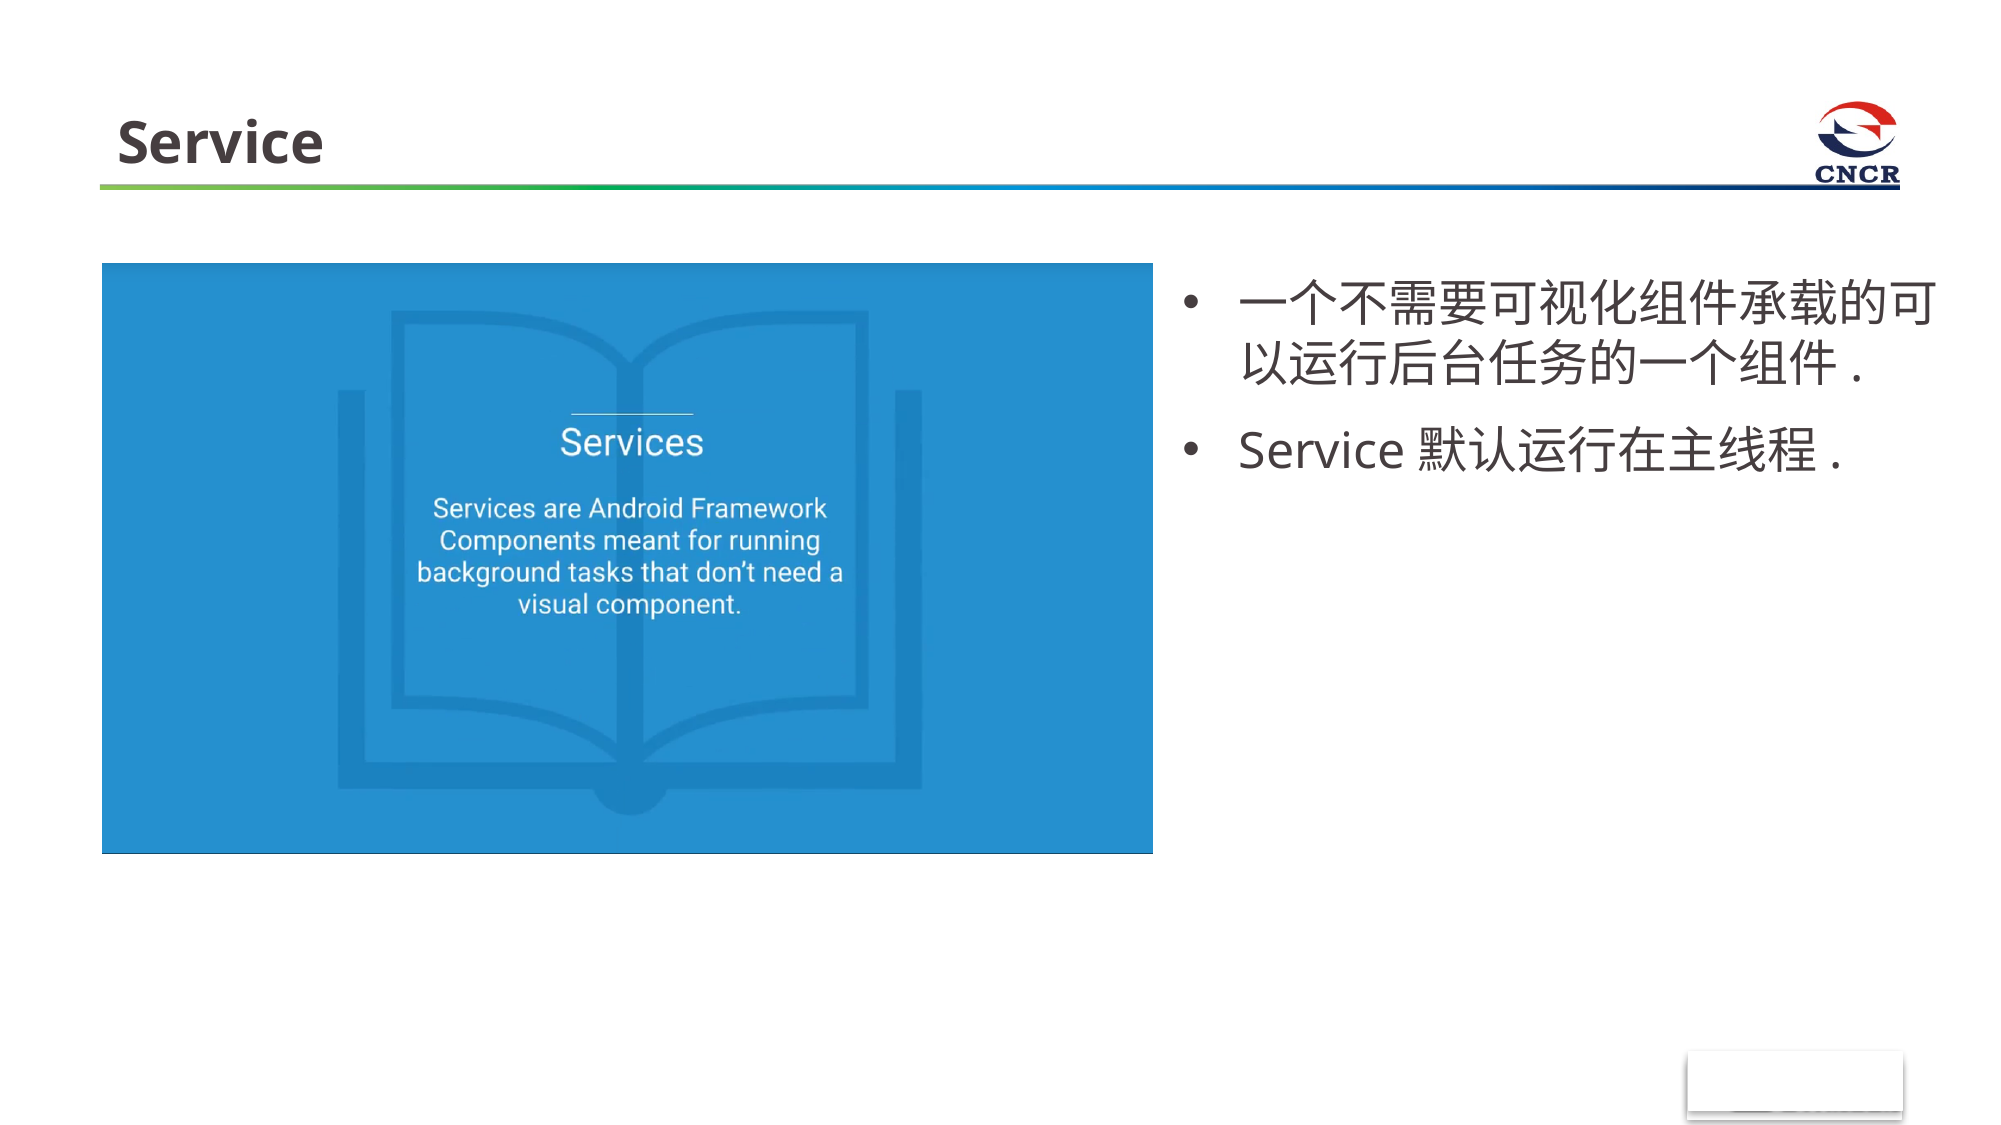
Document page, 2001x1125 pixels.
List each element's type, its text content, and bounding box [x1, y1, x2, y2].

picture [101, 263, 1154, 854]
title Service [101, 40, 1903, 183]
list 一个不需要可视化组件承载的可以运行后台任务的一个组件. Service默认运行在主线程. [1166, 263, 1969, 537]
